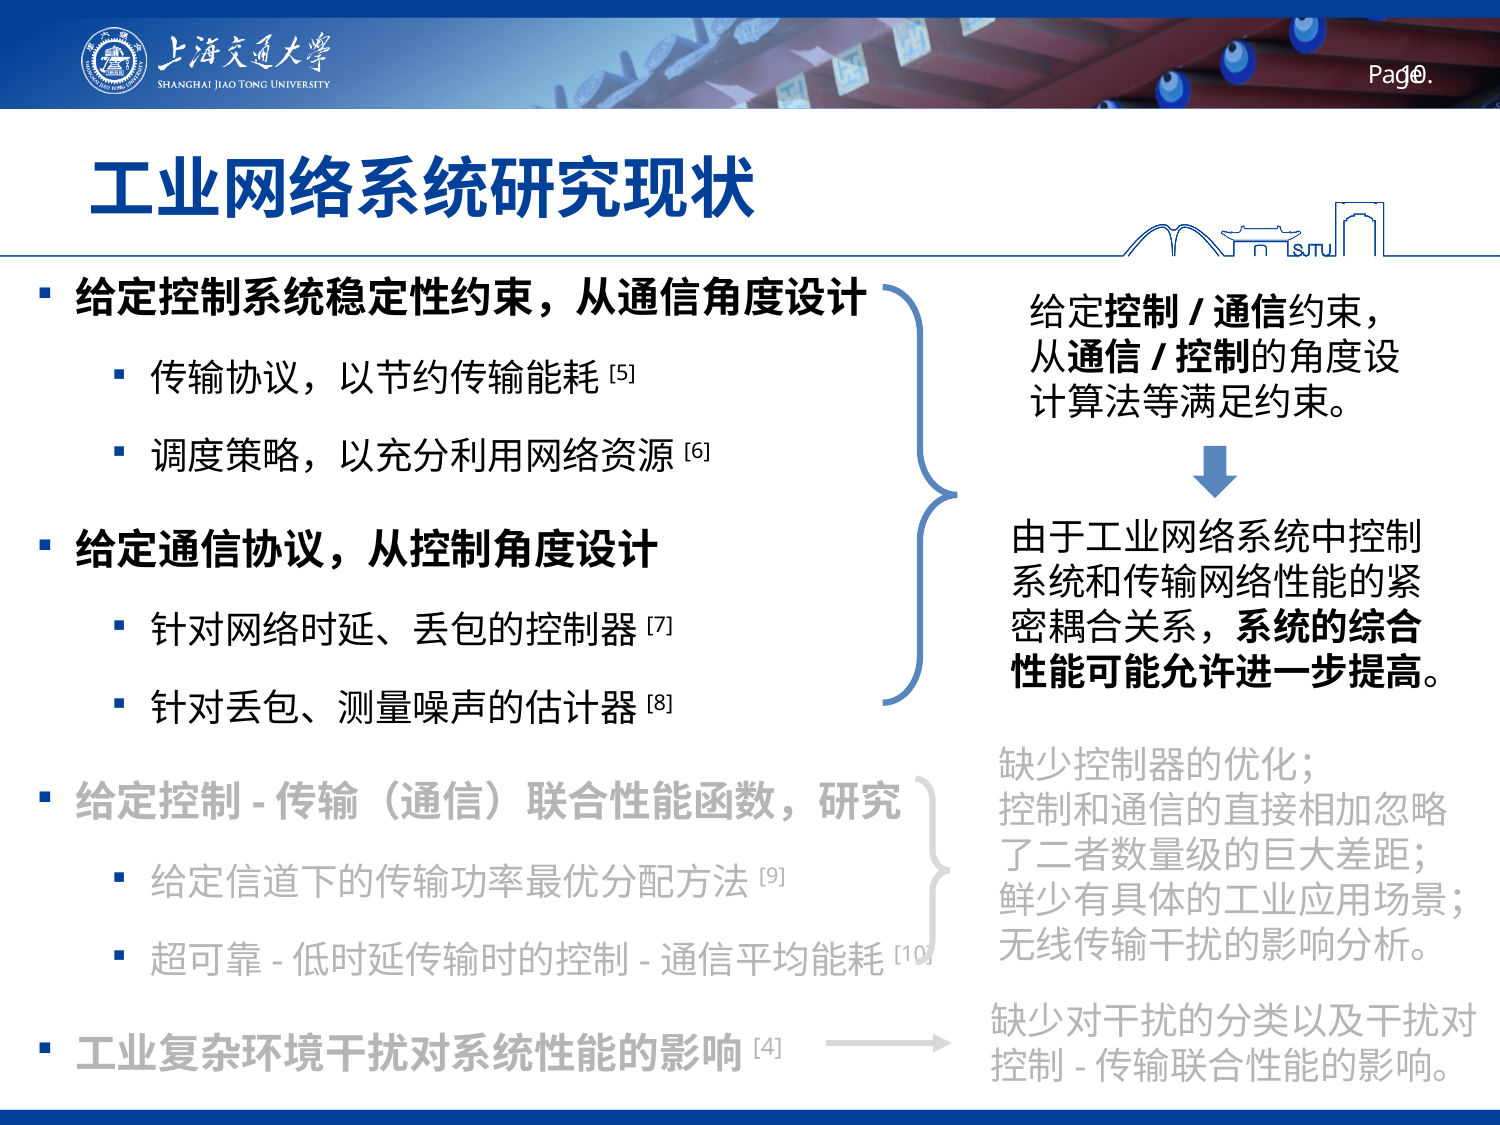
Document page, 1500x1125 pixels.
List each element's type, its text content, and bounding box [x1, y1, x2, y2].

text_box 给定控制/通信约束， 从通信/控制的角度设计算法等满足约束。 [1014, 280, 1448, 431]
title 工业网络系统研究现状 [73, 144, 1448, 239]
text_box [915, 778, 950, 963]
text_box [1189, 444, 1241, 500]
text_box [882, 286, 958, 704]
list 给定控制系统稳定性约束，从通信角度设计 传输协议，以节约传输能耗[5] 调度策略，以充分利用网络资源[6] 给定通信协议，从控制角度设计 针对网络时延、丢包的控制器[7] 针对丢包、测量噪声的估计器[8] 给定控制-传输（通信）联合性能函数，研究 给定信道下的传输功率最优分配方法[9] 超可靠-低时延传输时的控制-通信平均能耗[10] 工业复杂环境干扰对系统性能的影响[4] [22, 238, 1396, 1092]
text_box 由于工业网络系统中控制系统和传输网络性能的紧密耦合关系，系统的综合性能可能允许进一步提高。 [995, 505, 1467, 701]
text_box 缺少控制器的优化； 控制和通信的直接相加忽略了二者数量级的巨大差距； 鲜少有具体的工业应用场景； 无线传输干扰的影响分析。 [983, 733, 1479, 973]
picture [0, 18, 1500, 109]
text_box 缺少对干扰的分类以及干扰对控制-传输联合性能的影响。 [975, 990, 1500, 1095]
